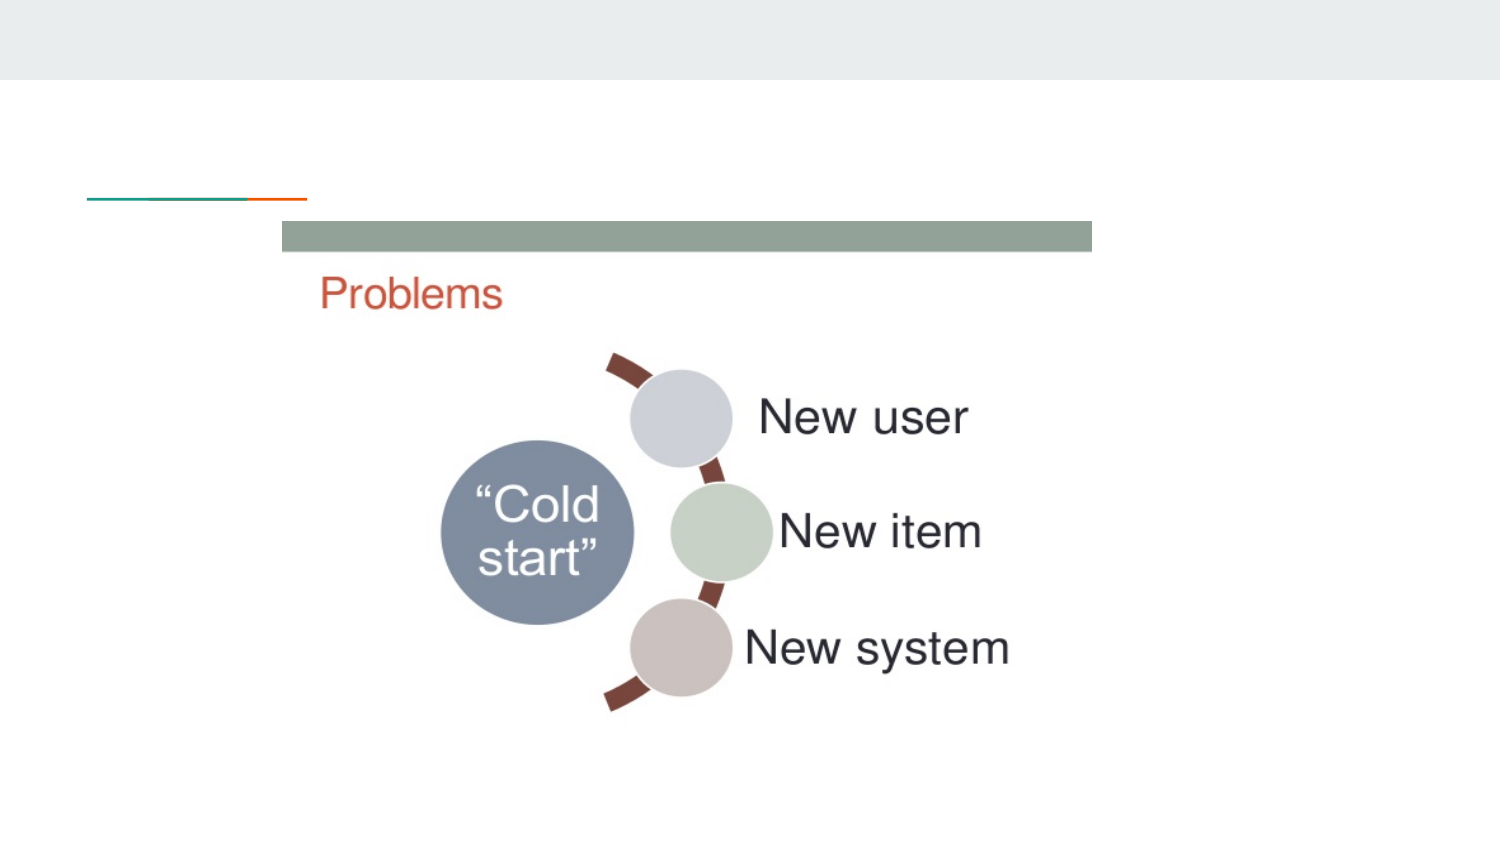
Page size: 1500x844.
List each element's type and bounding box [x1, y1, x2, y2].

picture [282, 220, 1092, 802]
